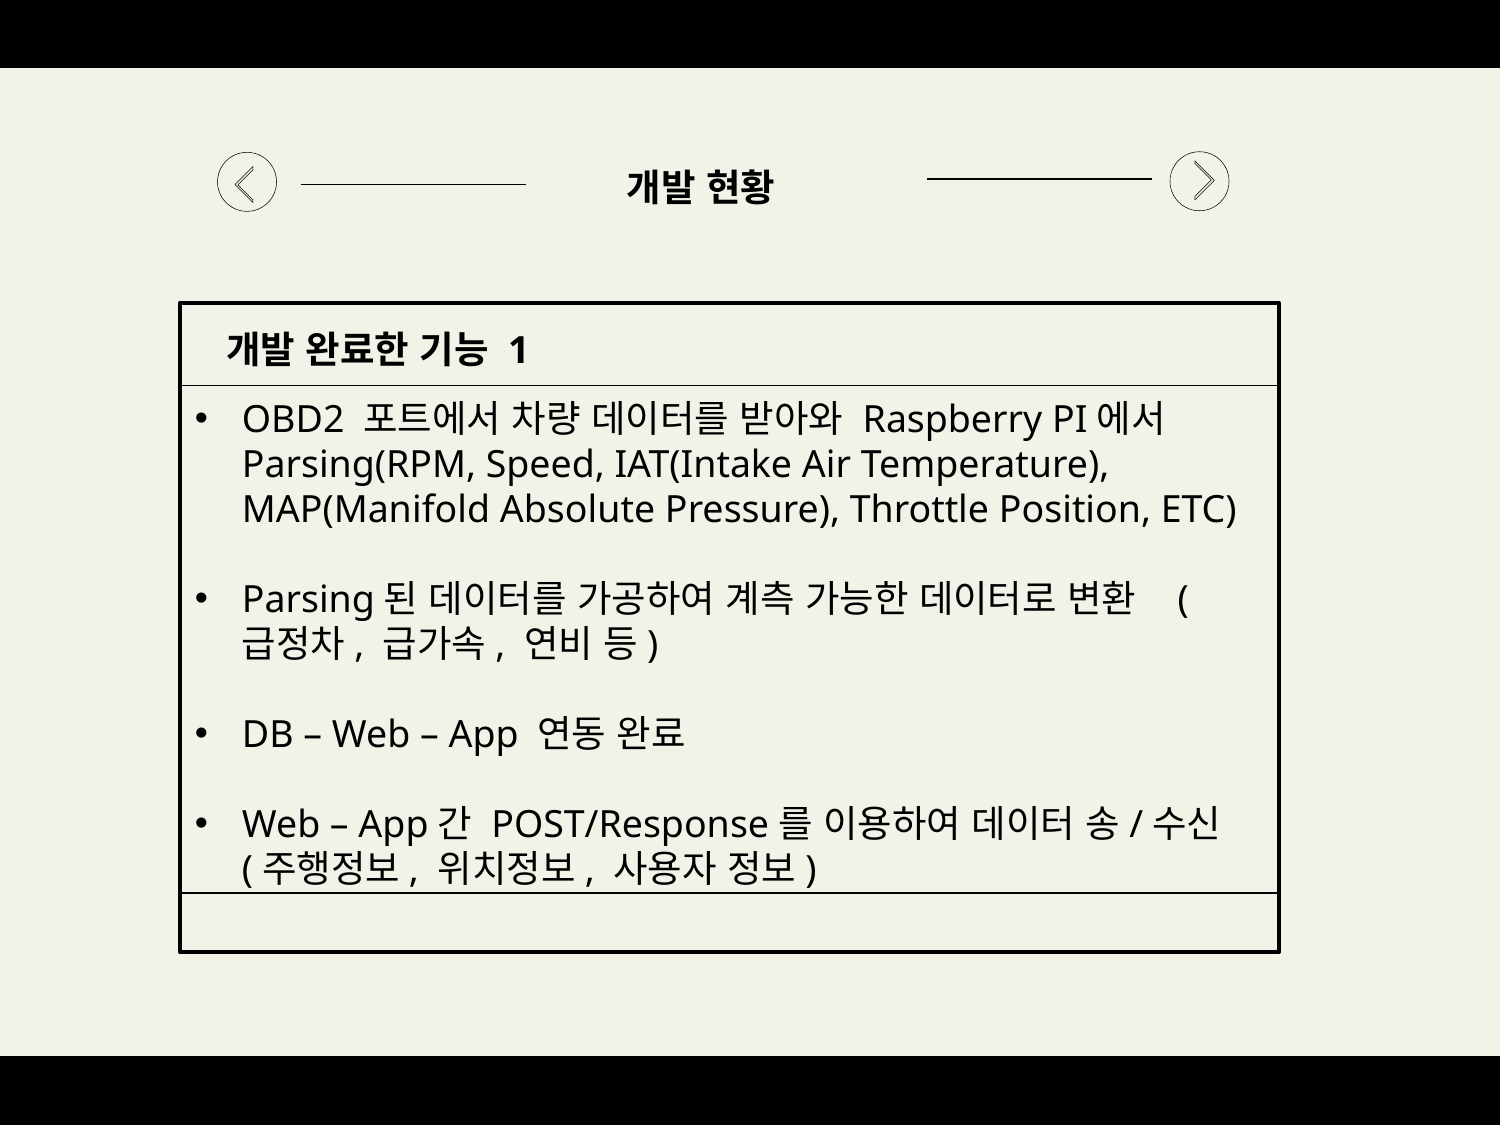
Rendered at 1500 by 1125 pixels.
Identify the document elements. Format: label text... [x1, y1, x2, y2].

text_box [233, 164, 256, 205]
text_box OBD2 포트에서 차량 데이터를 받아와 Raspberry PI에서 Parsing(RPM, Speed, IAT(Intake Air Temperature), MAP(Manifold Absolute Pressure), Throttle Position, ETC) Parsing된 데이터를 가공하여 계측 가능한 데이터로 변환 (급정차, 급가속, 연비 등) DB – Web – App 연동 완료 Web – App간 POST/Response를 이용하여 데이터 송/수신(주행정보, 위치정보, 사용자 정보) [180, 391, 1279, 892]
text_box 개발 완료한 기능 1 [211, 318, 545, 379]
text_box [0, 1056, 1500, 1125]
text_box [0, 0, 1500, 68]
text_box [178, 301, 1281, 954]
text_box 개발 현황 [612, 156, 791, 217]
text_box [1167, 149, 1232, 213]
text_box [1192, 158, 1217, 202]
text_box [215, 150, 279, 214]
